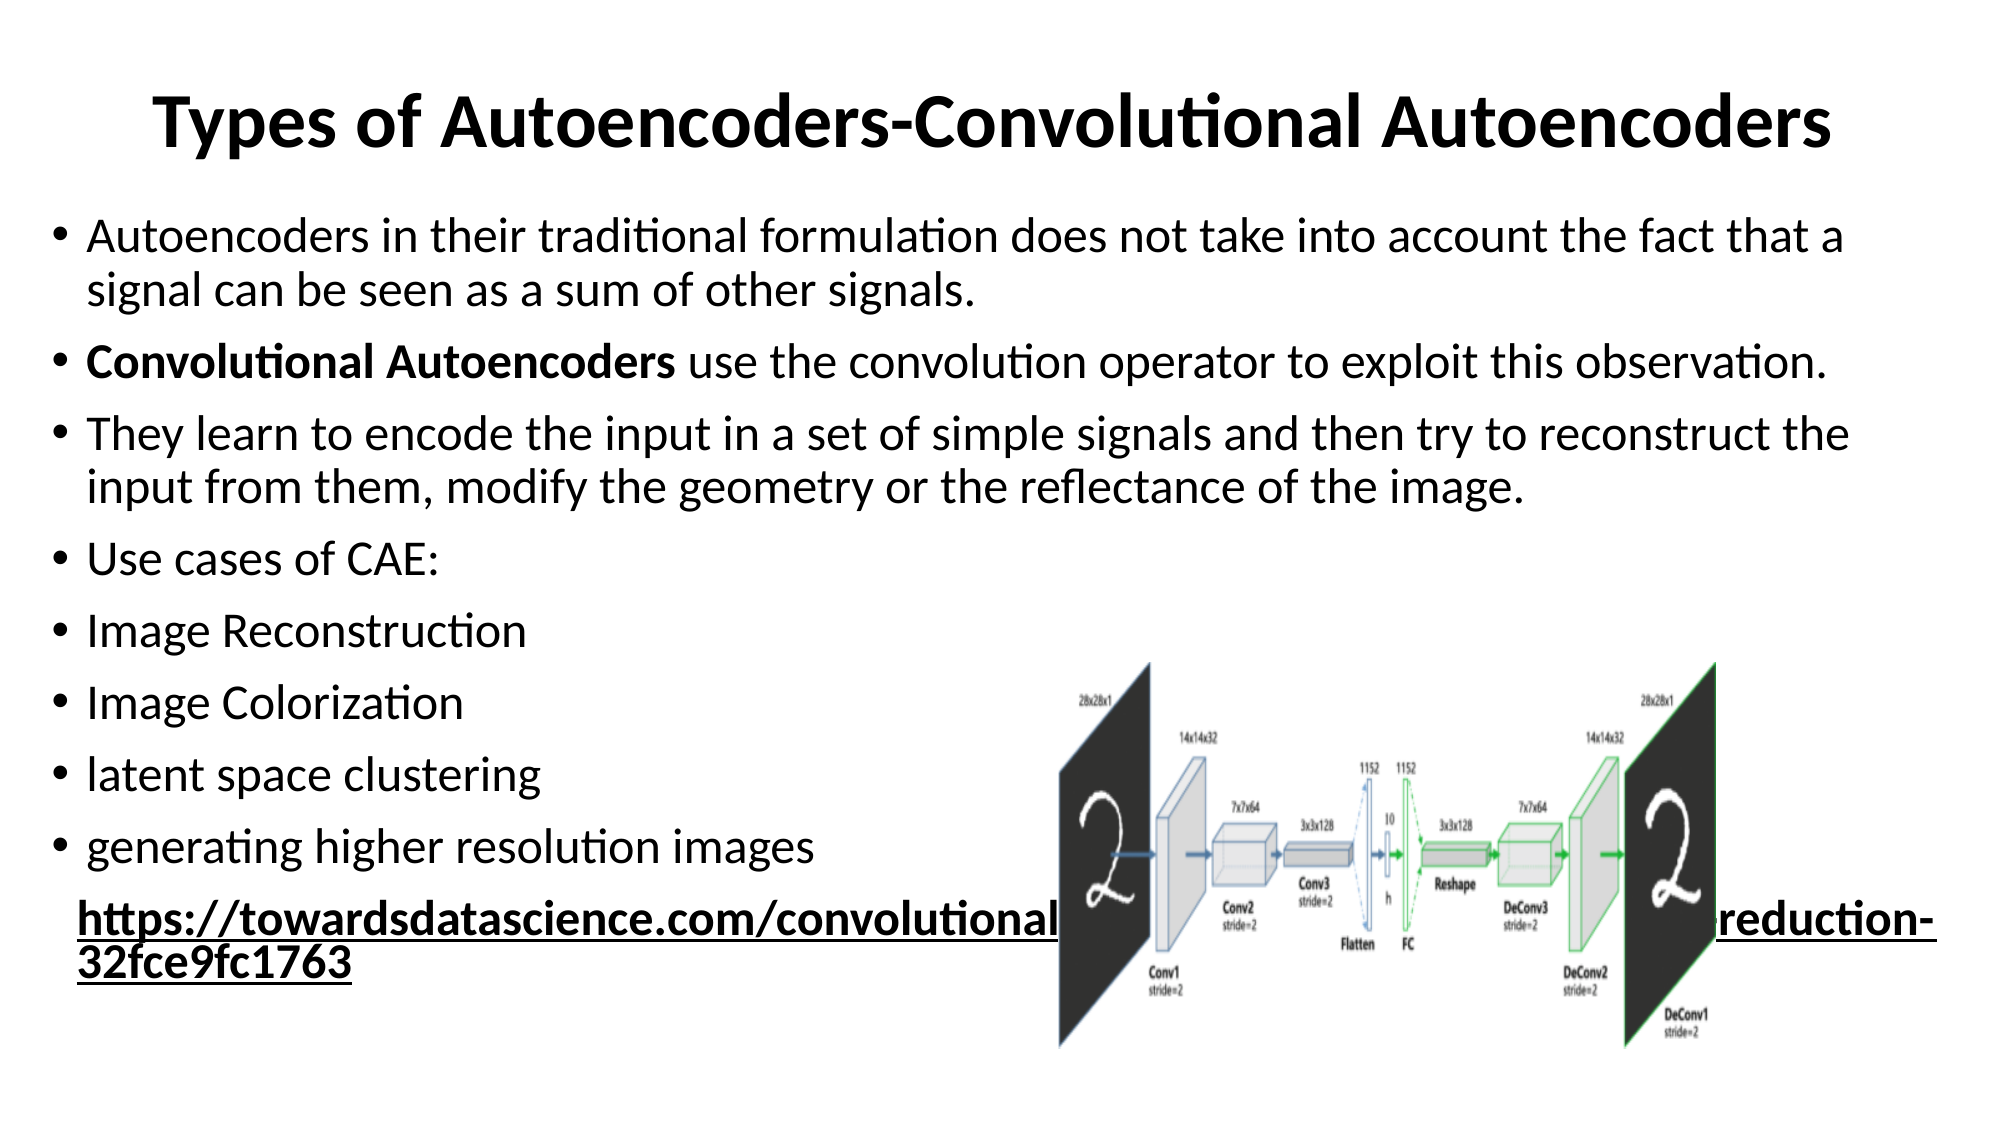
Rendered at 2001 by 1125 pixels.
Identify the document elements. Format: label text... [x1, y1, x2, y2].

title Types of Autoencoders-Convolutional Autoencoders [137, 59, 1863, 201]
list Autoencoders in their traditional formulation does not take into account the fact that a signal can be seen as a sum of other signals. Convolutional Autoencoders use the convolution operator to exploit this observation. They learn to encode the input in a set of simple signals and then try to reconstruct the input from them, modify the geometry or the reflectance of the image. Use cases of CAE: Image Reconstruction Image Colorization latent space clustering generating higher resolution images https://towardsdatascience.com/convolutional-autoencoders-for-image-noise-reduction-32fce9fc1763 [36, 201, 1967, 1014]
picture [1058, 662, 1717, 1049]
